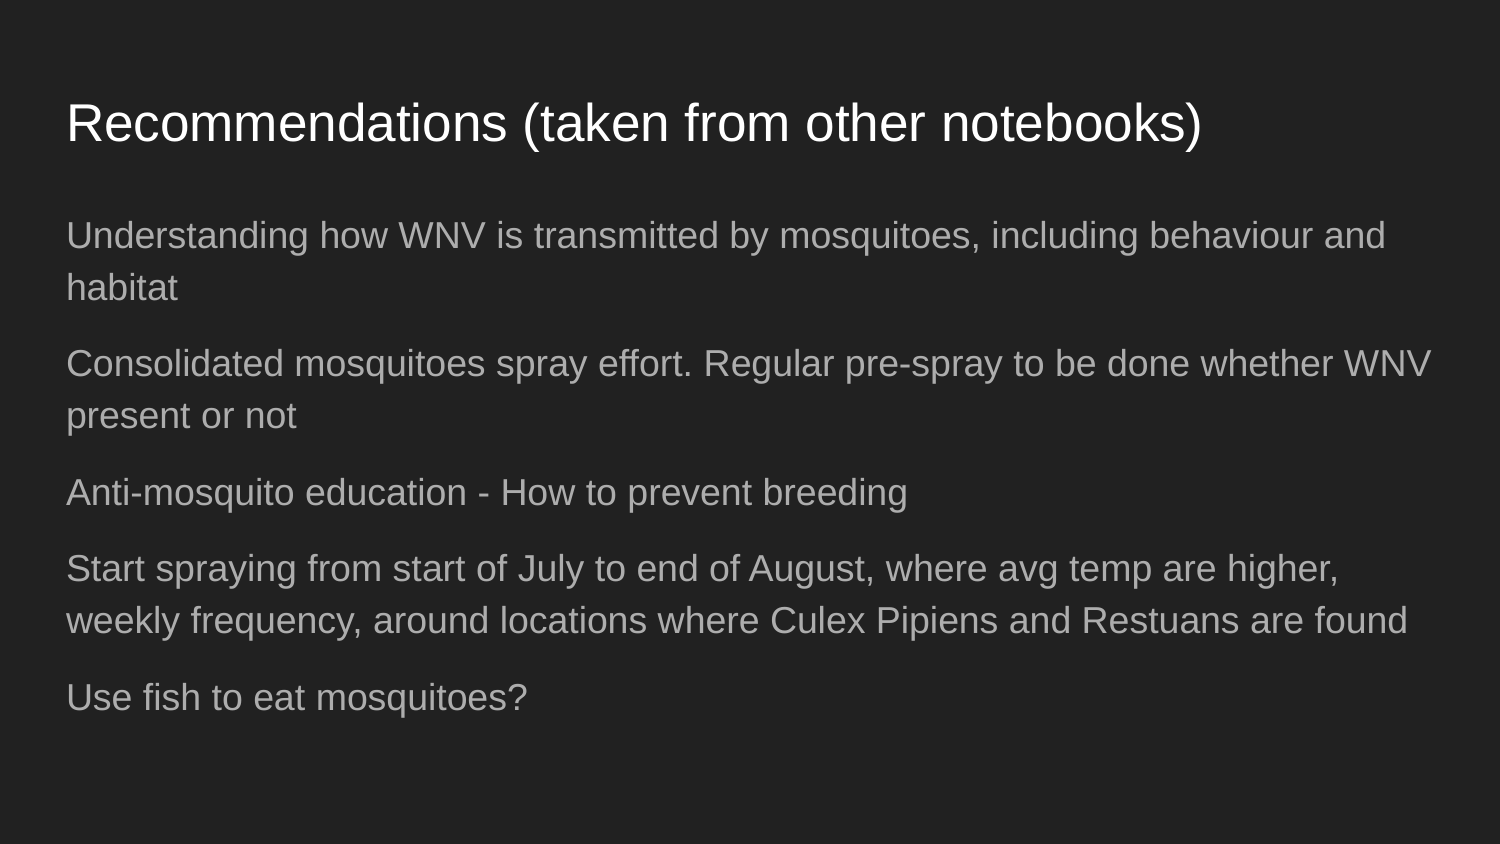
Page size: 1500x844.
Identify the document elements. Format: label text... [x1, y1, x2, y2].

list Understanding how WNV is transmitted by mosquitoes, including behaviour and habitat Consolidated mosquitoes spray effort. Regular pre-spray to be done whether WNV present or not Anti-mosquito education - How to prevent breeding Start spraying from start of July to end of August, where avg temp are higher, weekly frequency, around locations where Culex Pipiens and Restuans are found Use fish to eat mosquitoes? [51, 189, 1449, 750]
title Recommendations (taken from other notebooks) [51, 72, 1449, 167]
